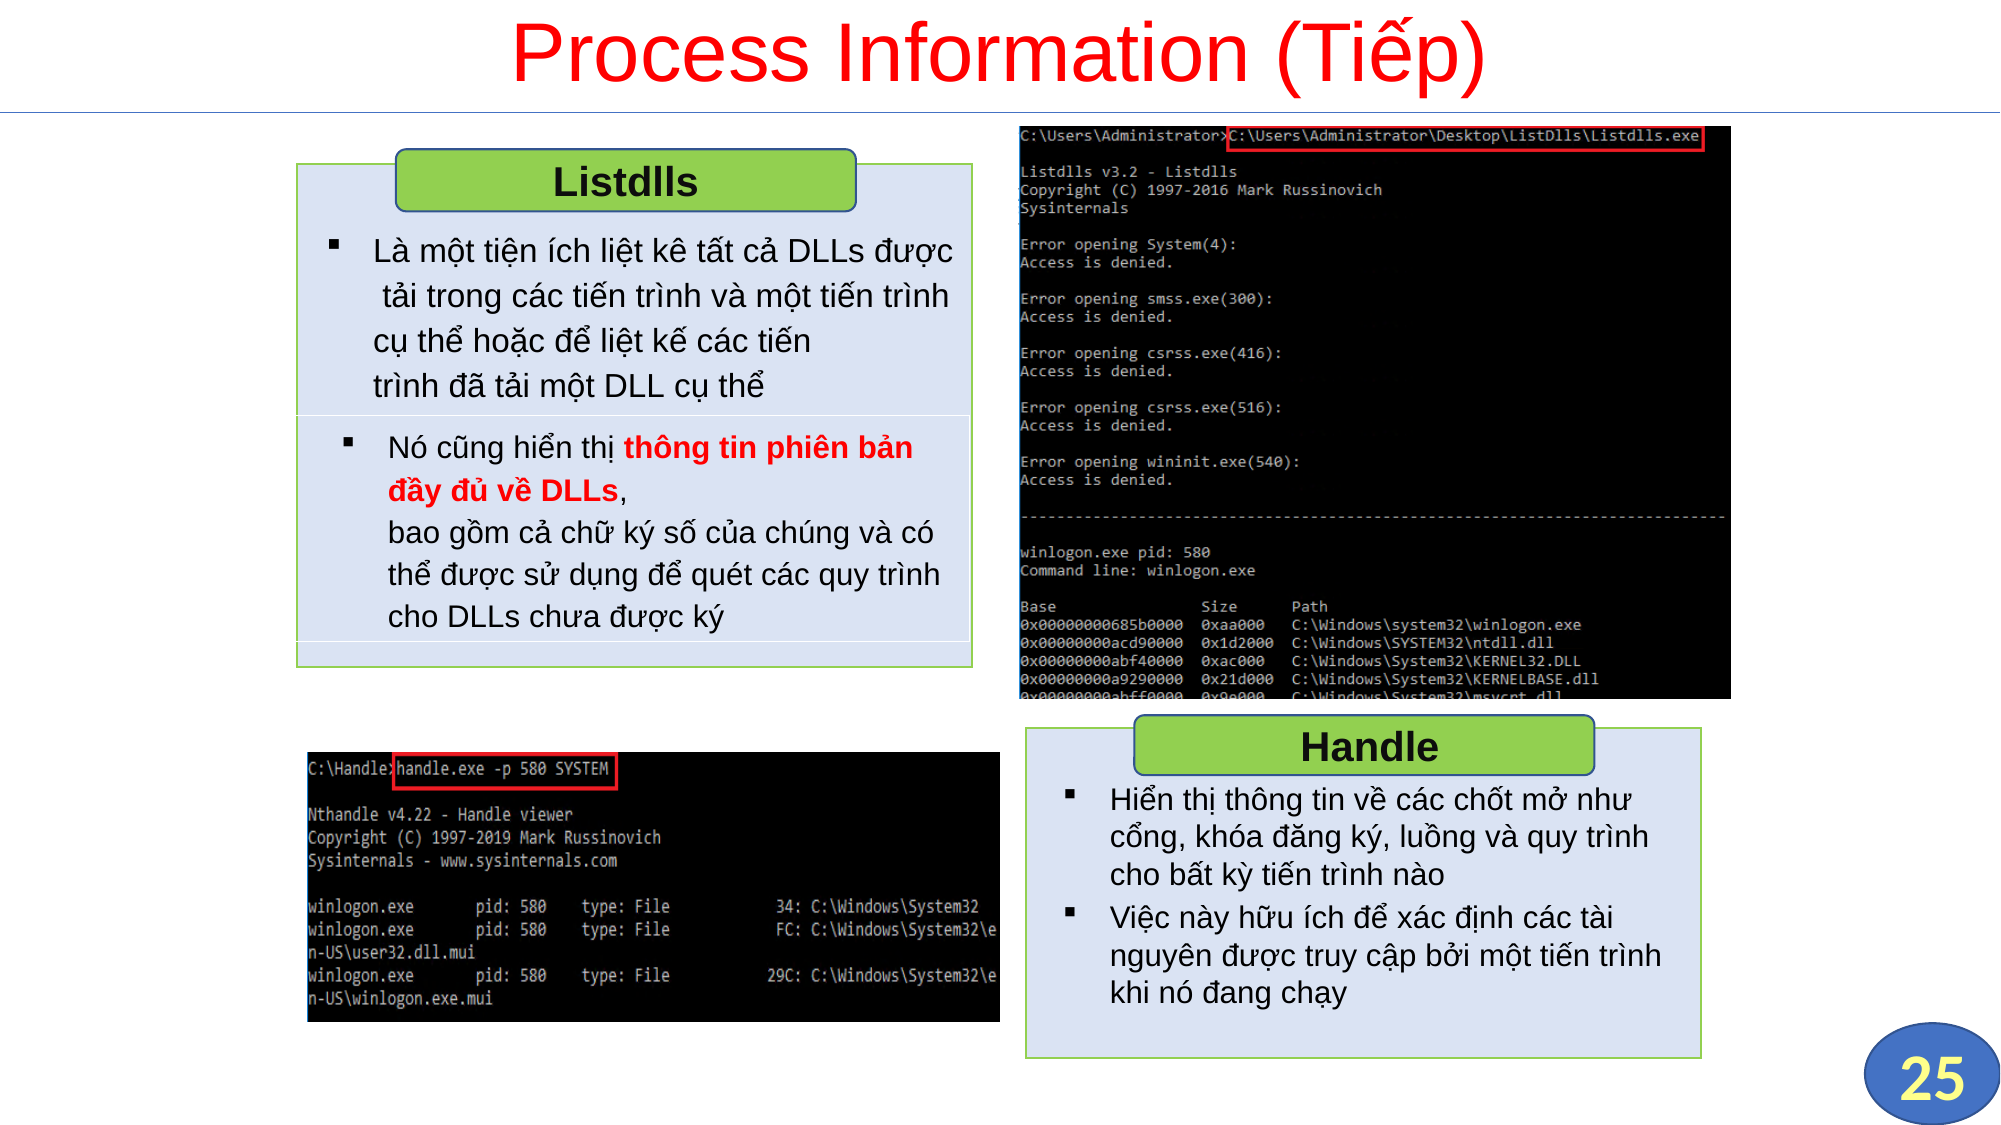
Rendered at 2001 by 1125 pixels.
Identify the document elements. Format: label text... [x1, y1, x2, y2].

picture [307, 752, 1000, 1022]
text_box Handle [1133, 714, 1596, 777]
text_box [296, 412, 973, 668]
picture [1018, 126, 1731, 699]
title Process Information (Tiếp) [0, 0, 2000, 113]
text_box Nó cũng hiển thị thông tin phiên bản đầy đủ về DLLs, bao gồm cả chữ ký số của chúng và có thể được sử dụng để quét các quy trình cho DLLs chưa được ký [251, 415, 970, 642]
text_box [1025, 1018, 1702, 1059]
text_box Listdlls [394, 148, 857, 213]
text_box [296, 163, 973, 216]
text_box Hiển thị thông tin về các chốt mở như cổng, khóa đăng ký, luồng và quy trình cho bất kỳ tiến trình nào Việc này hữu ích để xác định các tài nguyên được truy cập bởi một tiến trình khi nó đang chạy [972, 715, 1703, 1018]
text_box Là một tiện ích liệt kê tất cả DLLs được tải trong các tiến trình và một tiến trình cụ thể hoặc để liệt kế các tiến trình đã tải một DLL cụ thể [236, 216, 973, 412]
slide_number 25 [1866, 1023, 2000, 1125]
